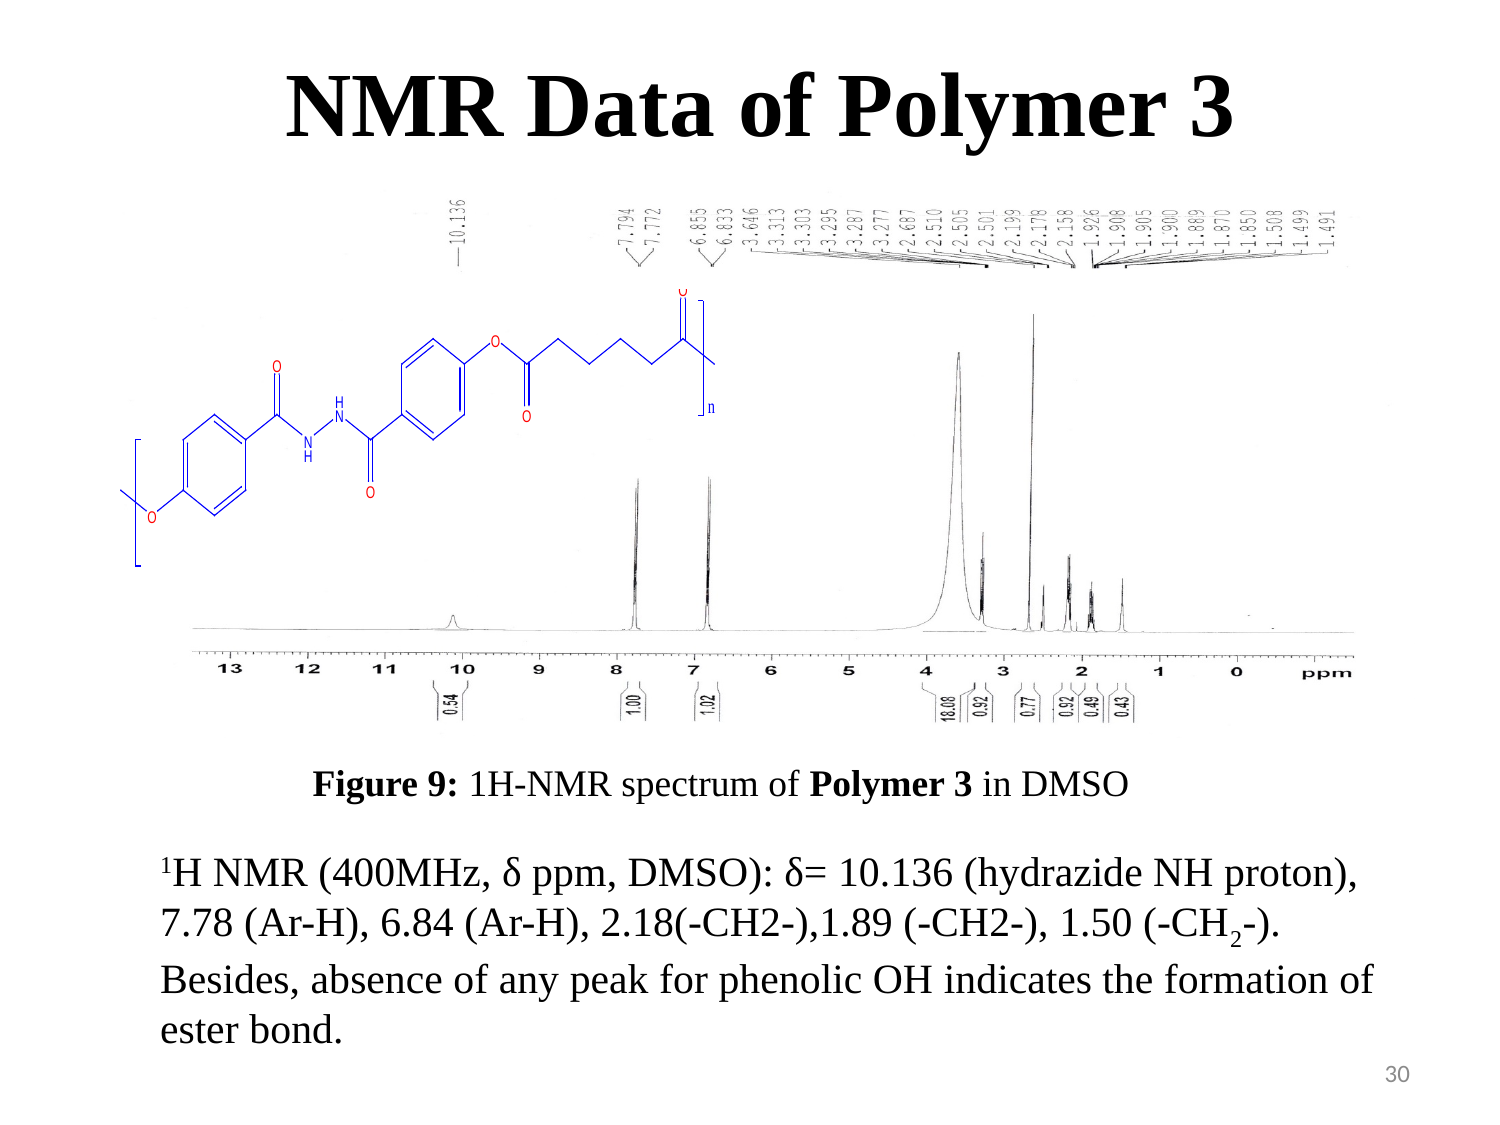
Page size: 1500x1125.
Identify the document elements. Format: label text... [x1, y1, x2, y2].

text_box Figure 9: 1H-NMR spectrum of Polymer 3 in DMSO [297, 752, 1236, 812]
slide_number 30 [1074, 1060, 1425, 1103]
text_box NMR Data of Polymer 3 [270, 37, 1252, 163]
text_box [118, 289, 726, 589]
picture [118, 187, 1415, 738]
text_box 1H NMR (400MHz, δ ppm, DMSO): δ= 10.136 (hydrazide NH proton), 7.78 (Ar-H), 6.84 (Ar-H), 2.18(-CH2-),1.89 (-CH2-), 1.50 (-CH2-). Besides, absence of any peak for phenolic OH indicates the formation of ester bond. [145, 837, 1433, 1060]
